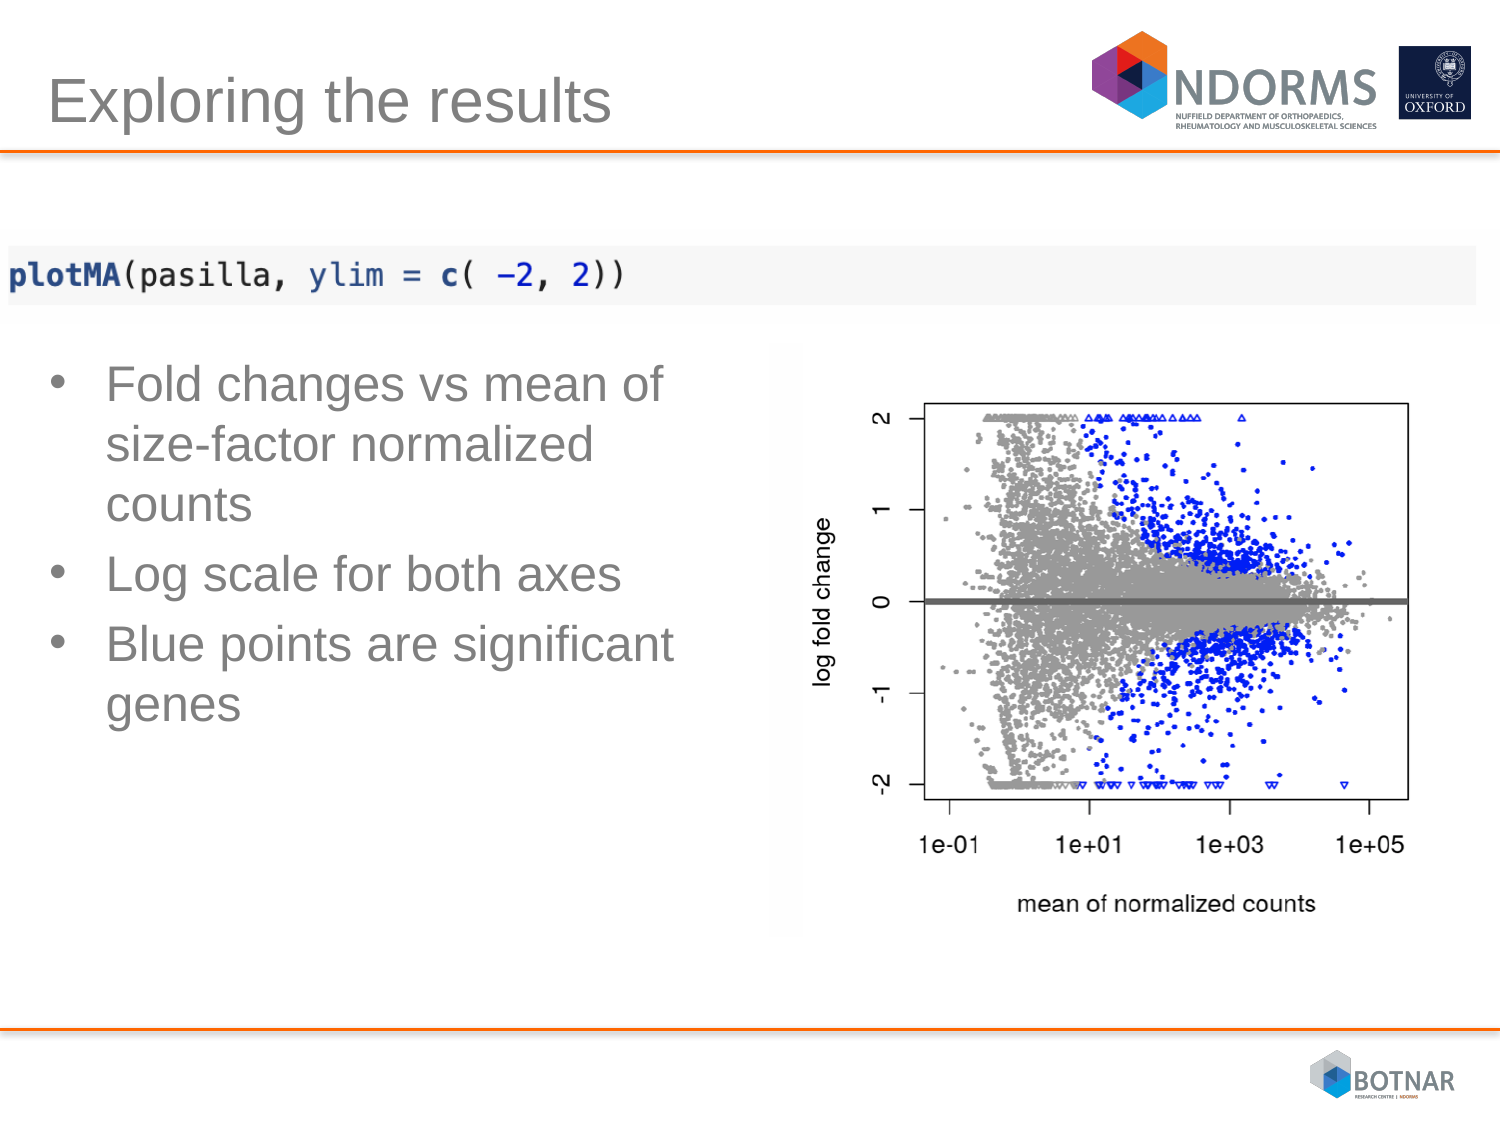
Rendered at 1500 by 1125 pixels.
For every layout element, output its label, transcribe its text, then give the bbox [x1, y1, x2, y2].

picture [1092, 31, 1471, 129]
picture [768, 343, 1466, 937]
picture [0, 229, 1500, 324]
title Exploring the results [32, 33, 925, 162]
list Fold changes vs mean of size-factor normalized counts Log scale for both axes Blue points are significant genes [34, 343, 731, 973]
picture [1310, 1050, 1459, 1099]
